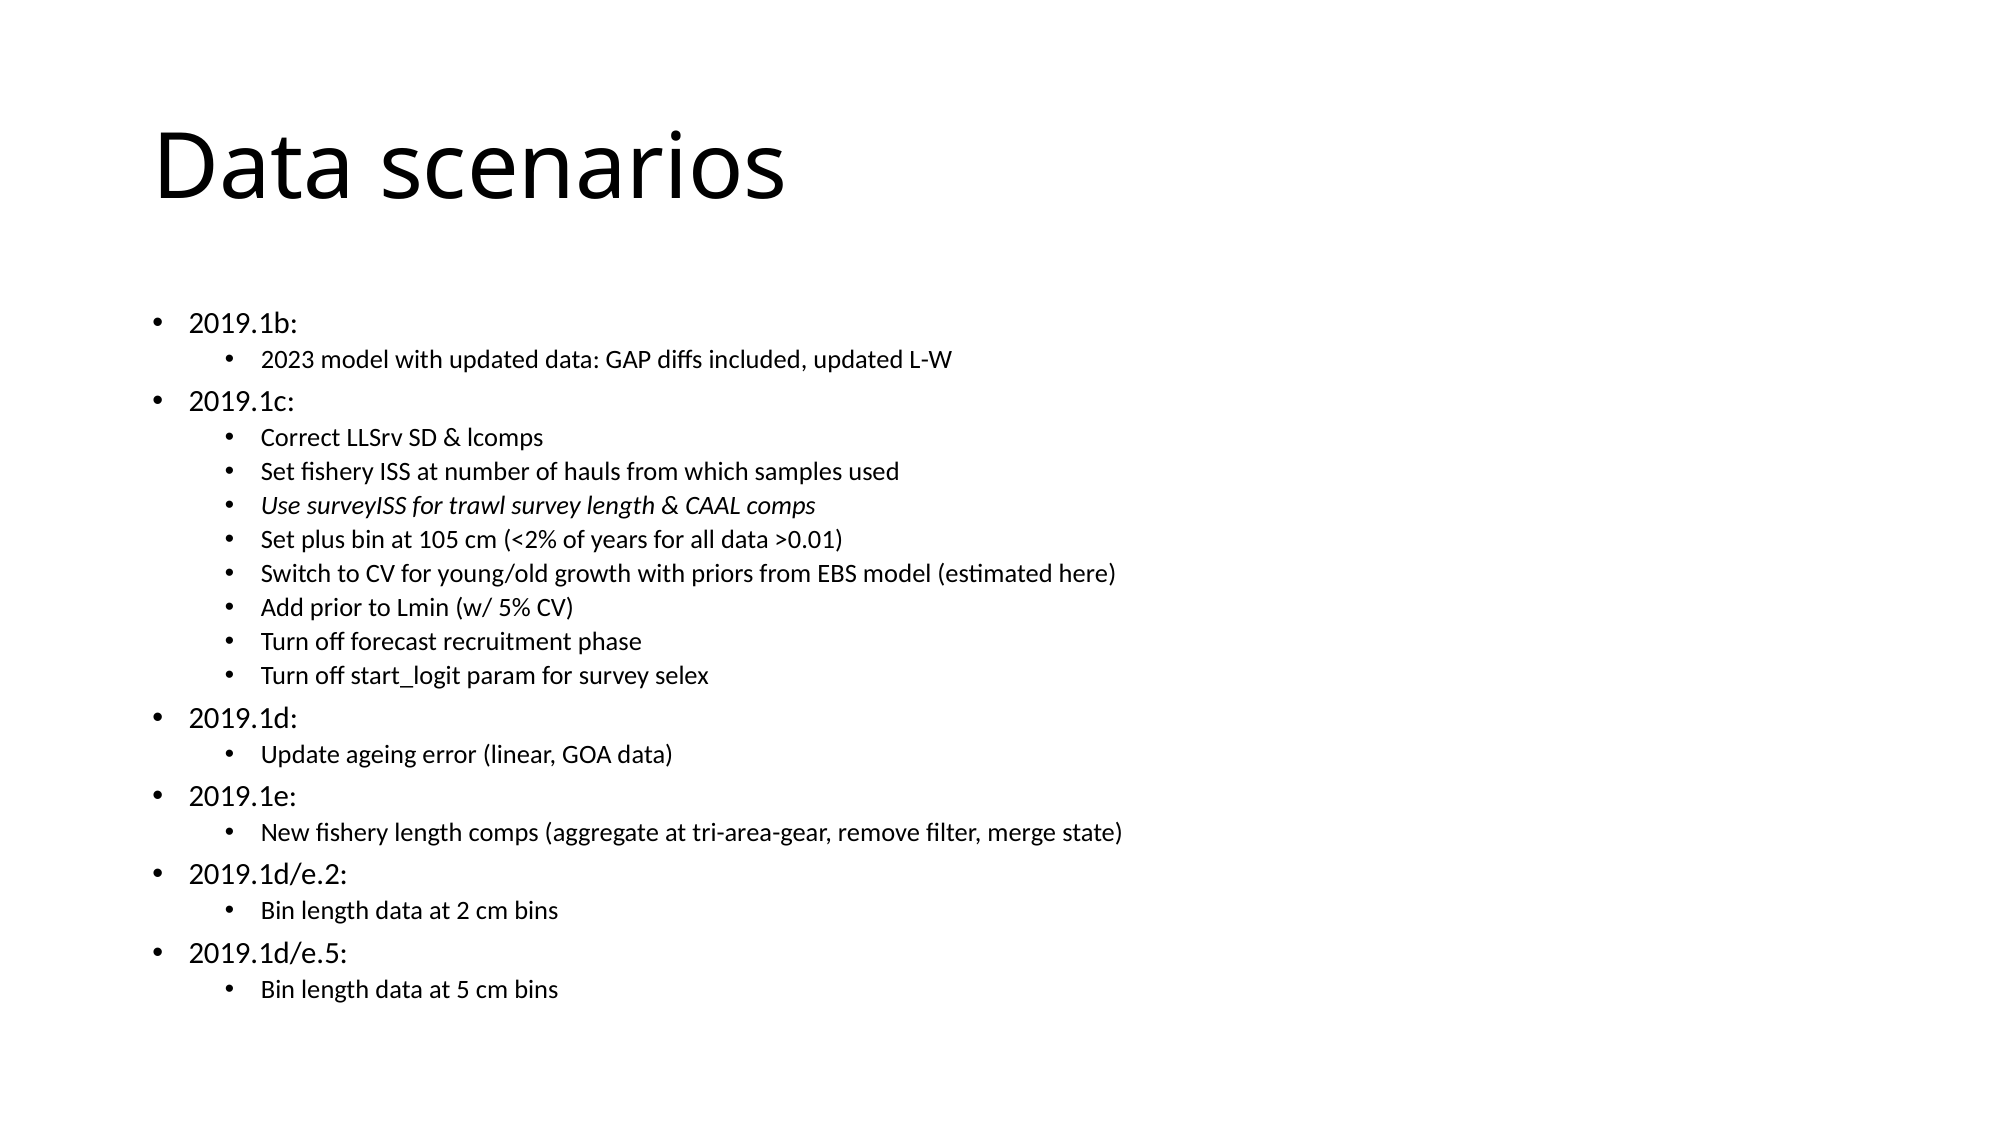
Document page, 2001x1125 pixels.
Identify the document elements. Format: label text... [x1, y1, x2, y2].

title Data scenarios [137, 59, 1863, 278]
list 2019.1b: 2023 model with updated data: GAP diffs included, updated L-W 2019.1c: Correct LLSrv SD & lcomps Set fishery ISS at number of hauls from which samples used Use surveyISS for trawl survey length & CAAL comps Set plus bin at 105 cm (<2% of years for all data >0.01) Switch to CV for young/old growth with priors from EBS model (estimated here) Add prior to Lmin (w/ 5% CV) Turn off forecast recruitment phase Turn off start_logit param for survey selex 2019.1d: Update ageing error (linear, GOA data) 2019.1e: New fishery length comps (aggregate at tri-area-gear, remove filter, merge state) 2019.1d/e.2: Bin length data at 2 cm bins 2019.1d/e.5: Bin length data at 5 cm bins [137, 299, 1863, 1014]
